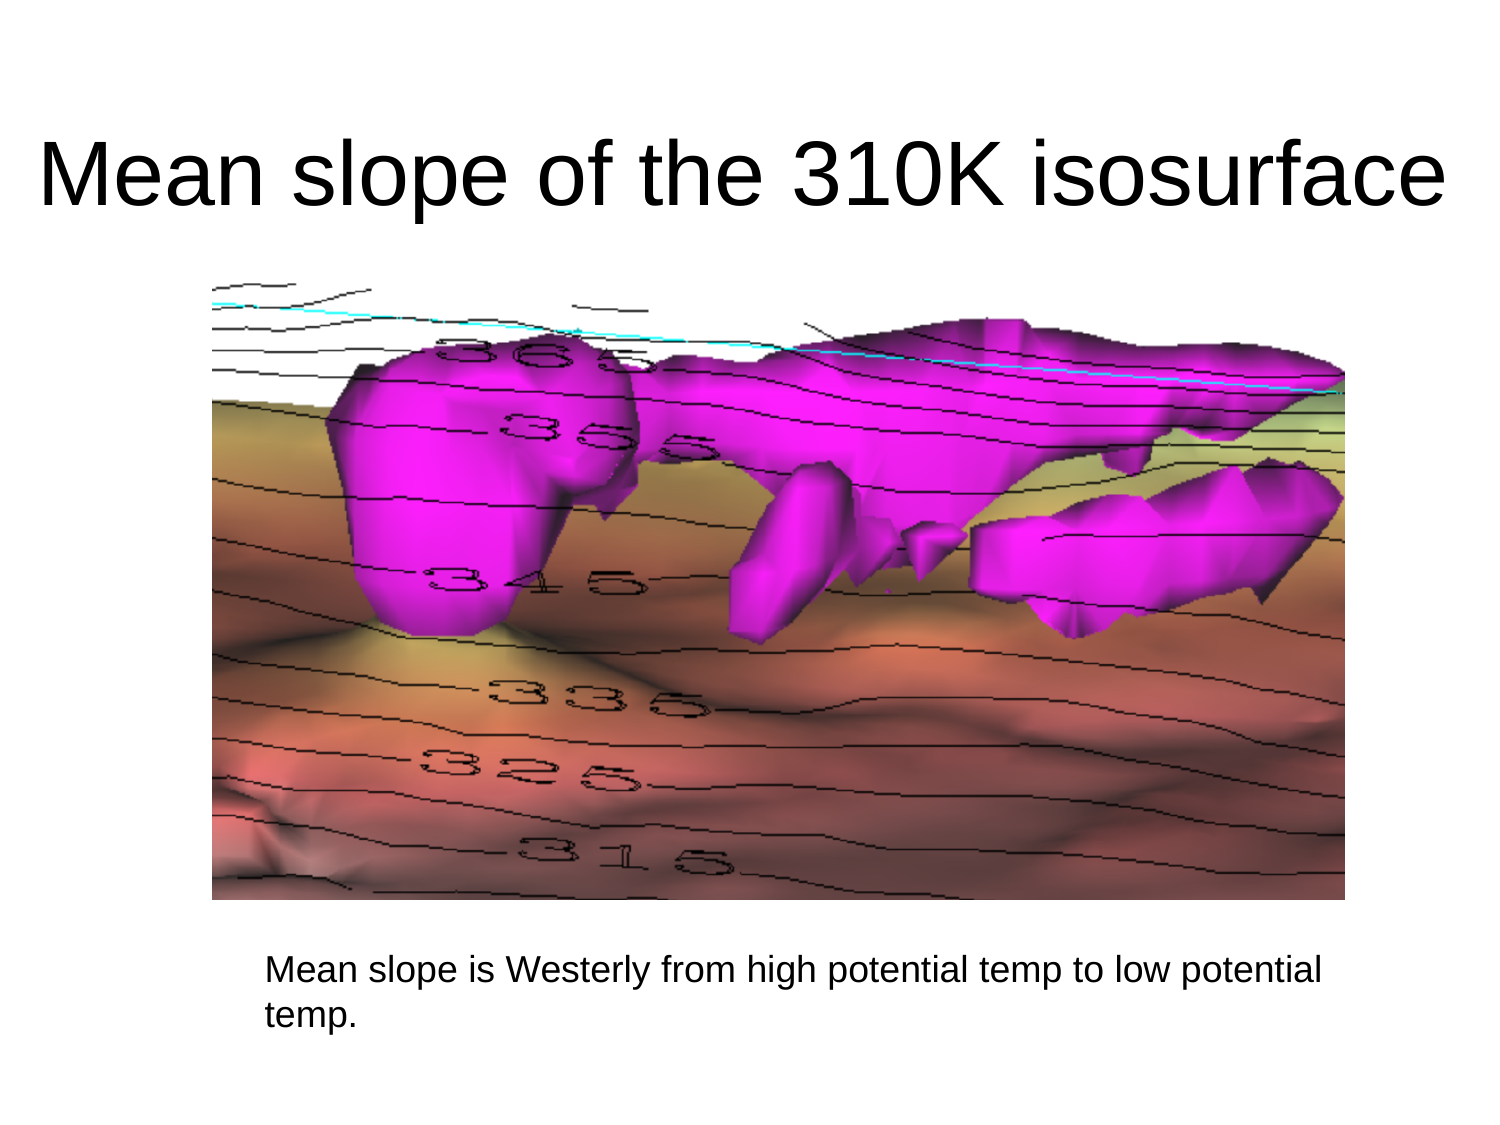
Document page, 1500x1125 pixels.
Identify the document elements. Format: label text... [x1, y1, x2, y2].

title Mean slope of the 310K isosurface [0, 74, 1488, 263]
text_box Mean slope is Westerly from high potential temp to low potential temp. [249, 937, 1345, 1043]
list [212, 224, 1345, 901]
